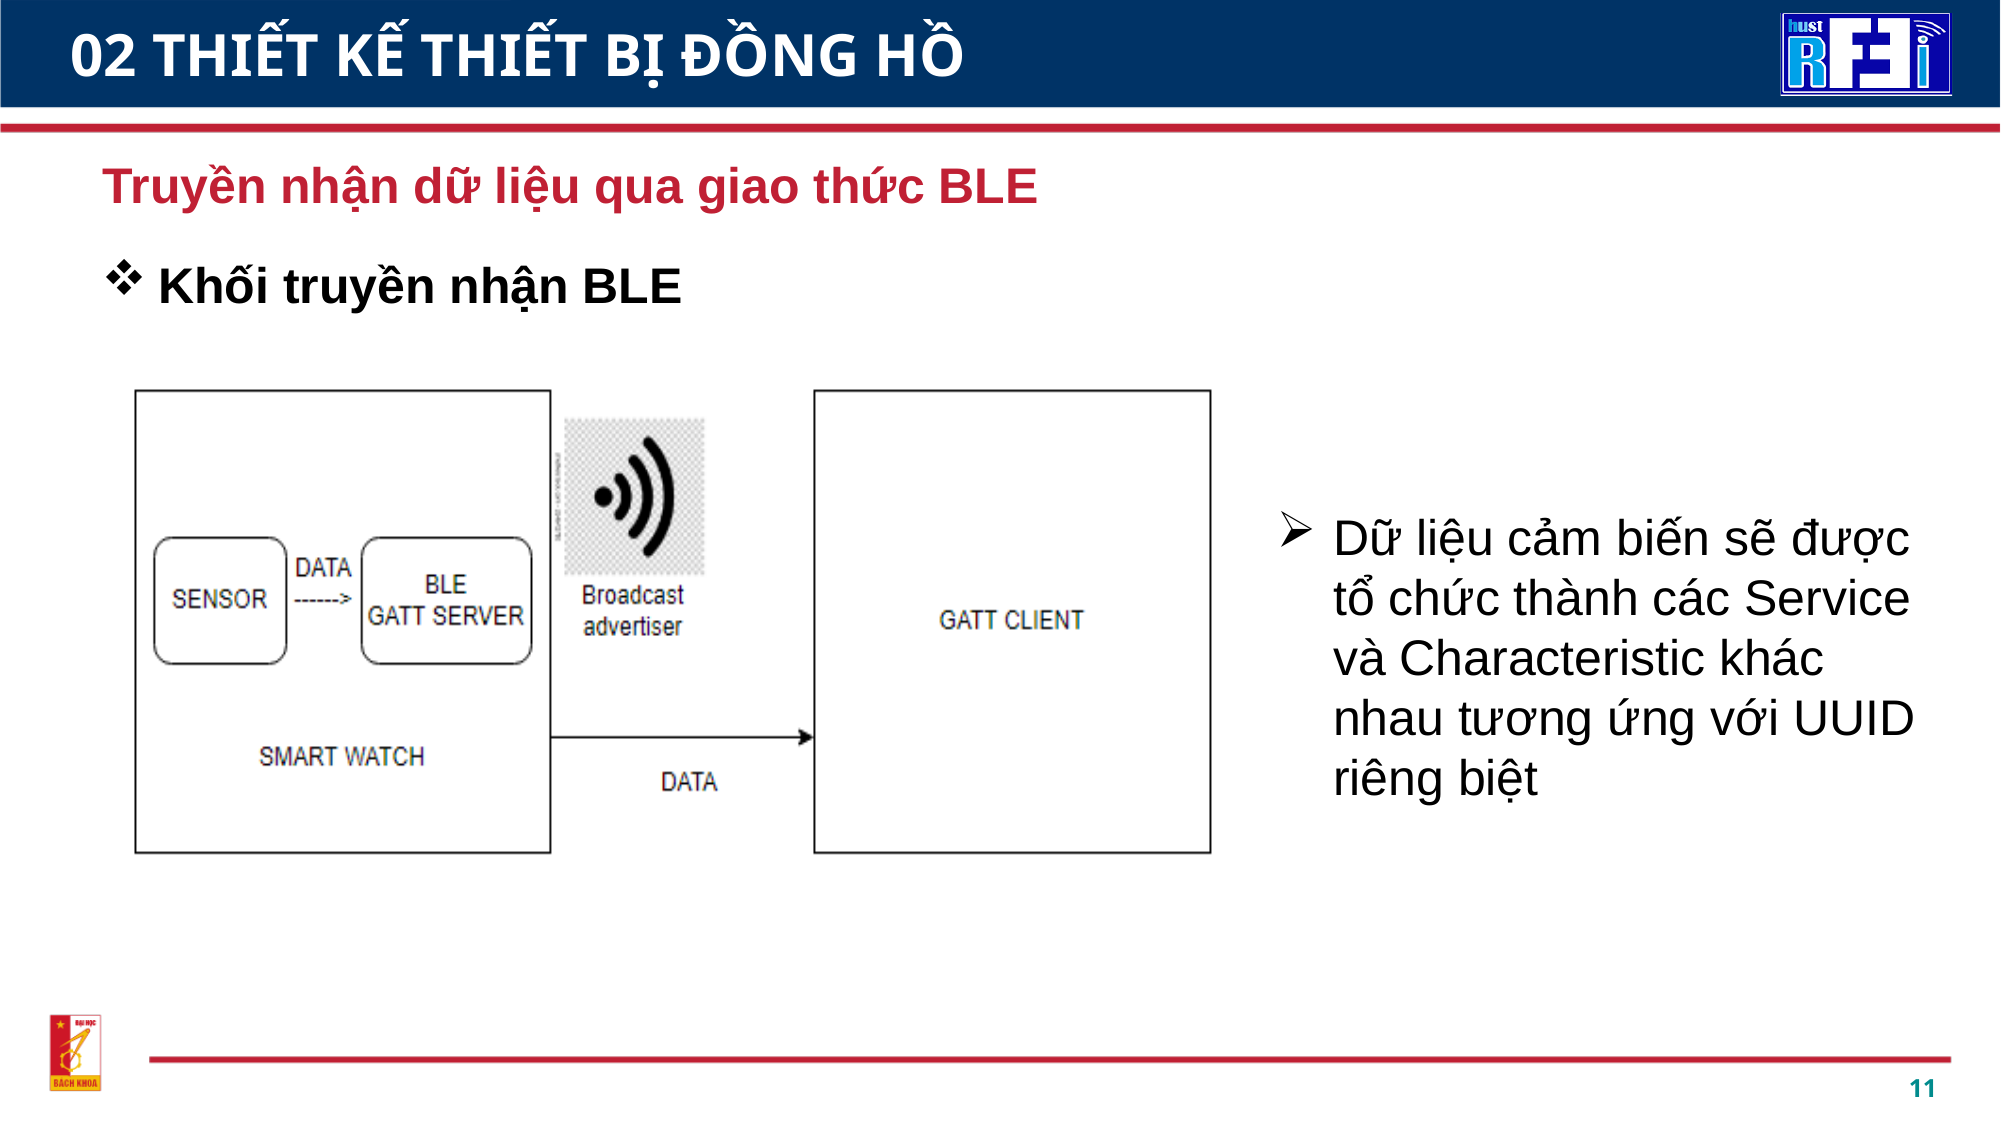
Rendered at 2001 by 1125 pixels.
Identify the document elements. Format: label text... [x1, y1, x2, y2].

picture [0, 0, 2001, 1125]
slide_number 11 [1502, 1065, 1953, 1125]
text_box Dữ liệu cảm biến sẽ được tổ chức thành các Service và Characteristic khác nhau tương ứng với UUID riêng biệt [1262, 497, 1952, 813]
text_box Truyền nhận dữ liệu qua giao thức BLE [88, 146, 1069, 222]
title 02 THIẾT KẾ THIẾT BỊ ĐỒNG HỒ [55, 18, 1780, 90]
text_box Khối truyền nhận BLE [87, 246, 698, 321]
